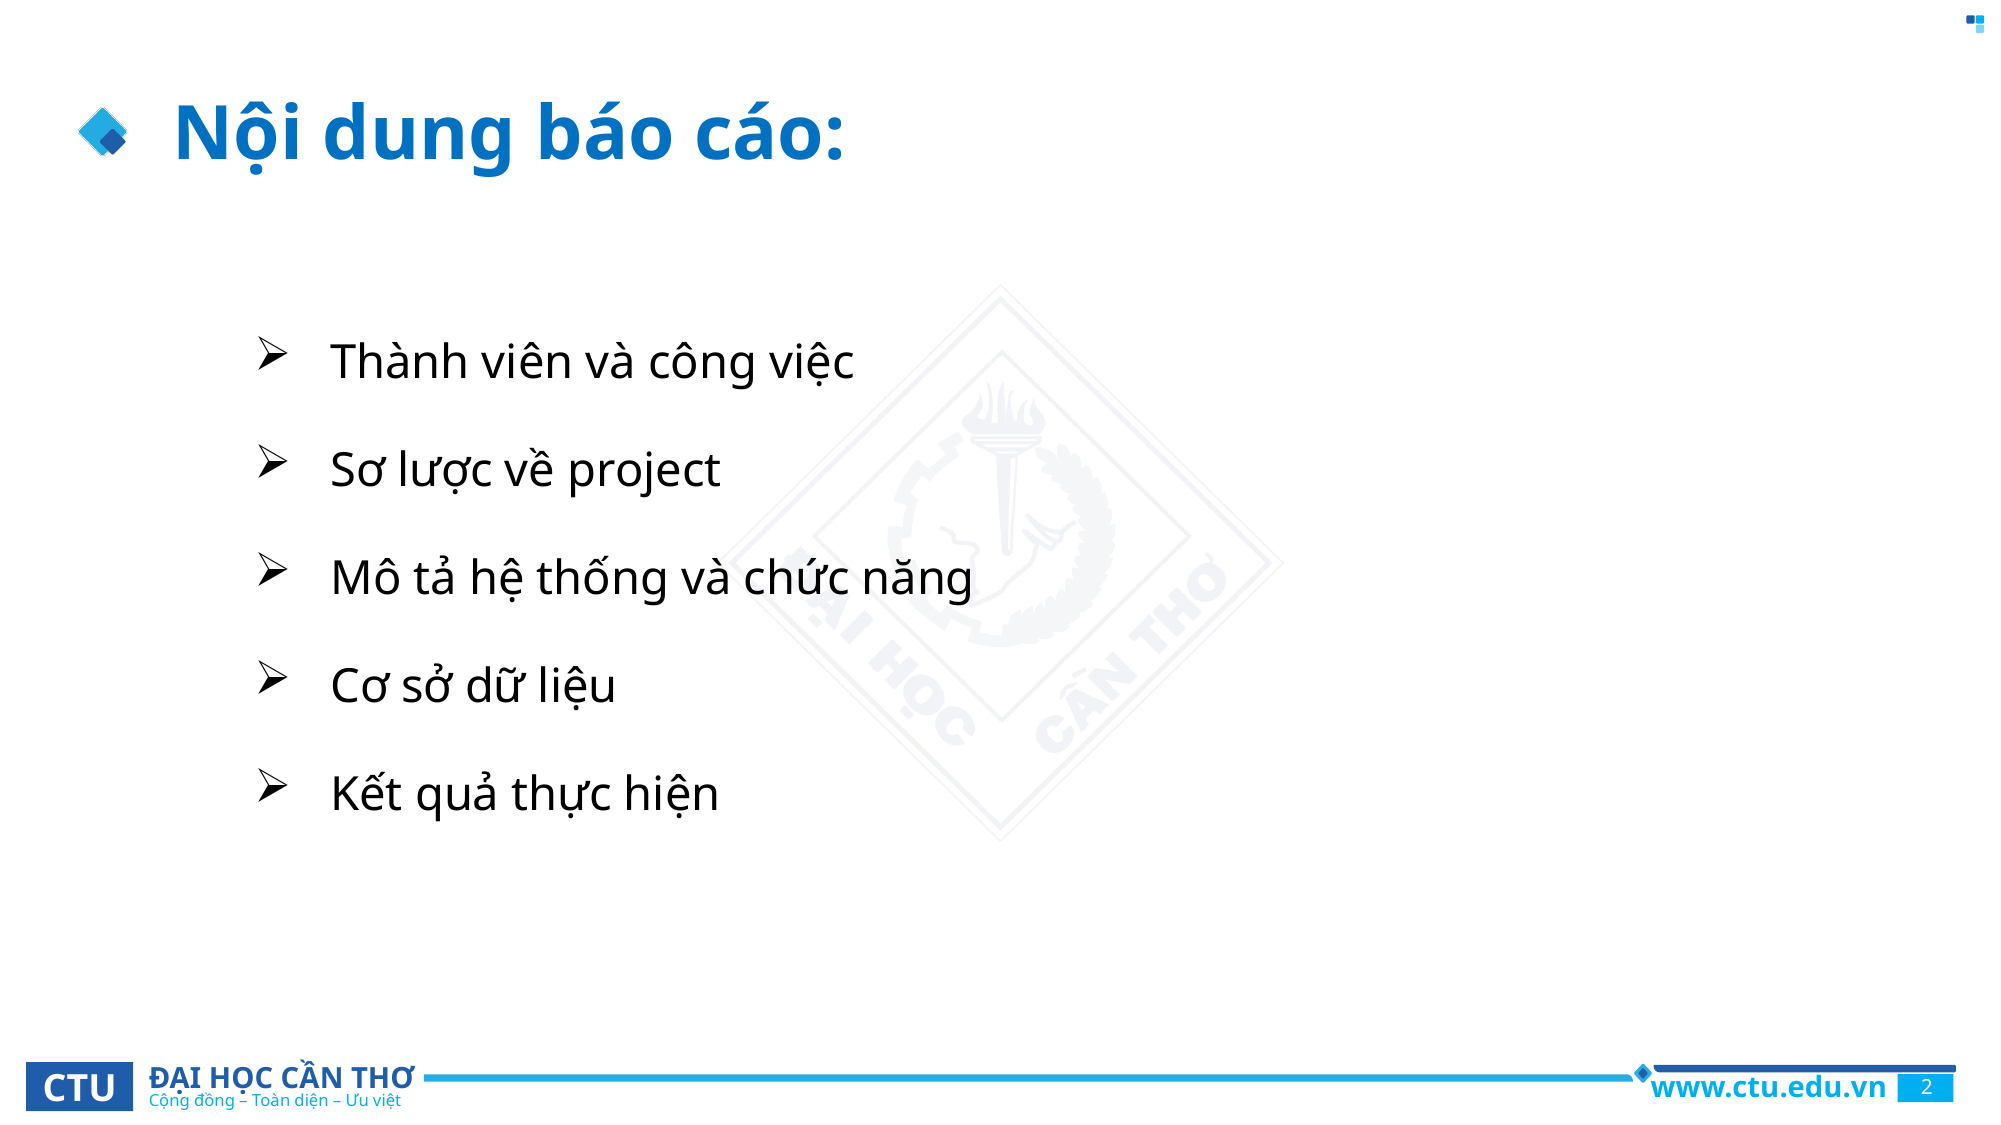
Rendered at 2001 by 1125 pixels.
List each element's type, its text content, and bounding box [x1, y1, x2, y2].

picture [78, 107, 127, 156]
text_box Thành viên và công việc Sơ lược về project Mô tả hệ thống và chức năng Cơ sở dữ liệu Kết quả thực hiện [239, 295, 1885, 830]
text_box Nội dung báo cáo: [157, 80, 1947, 189]
